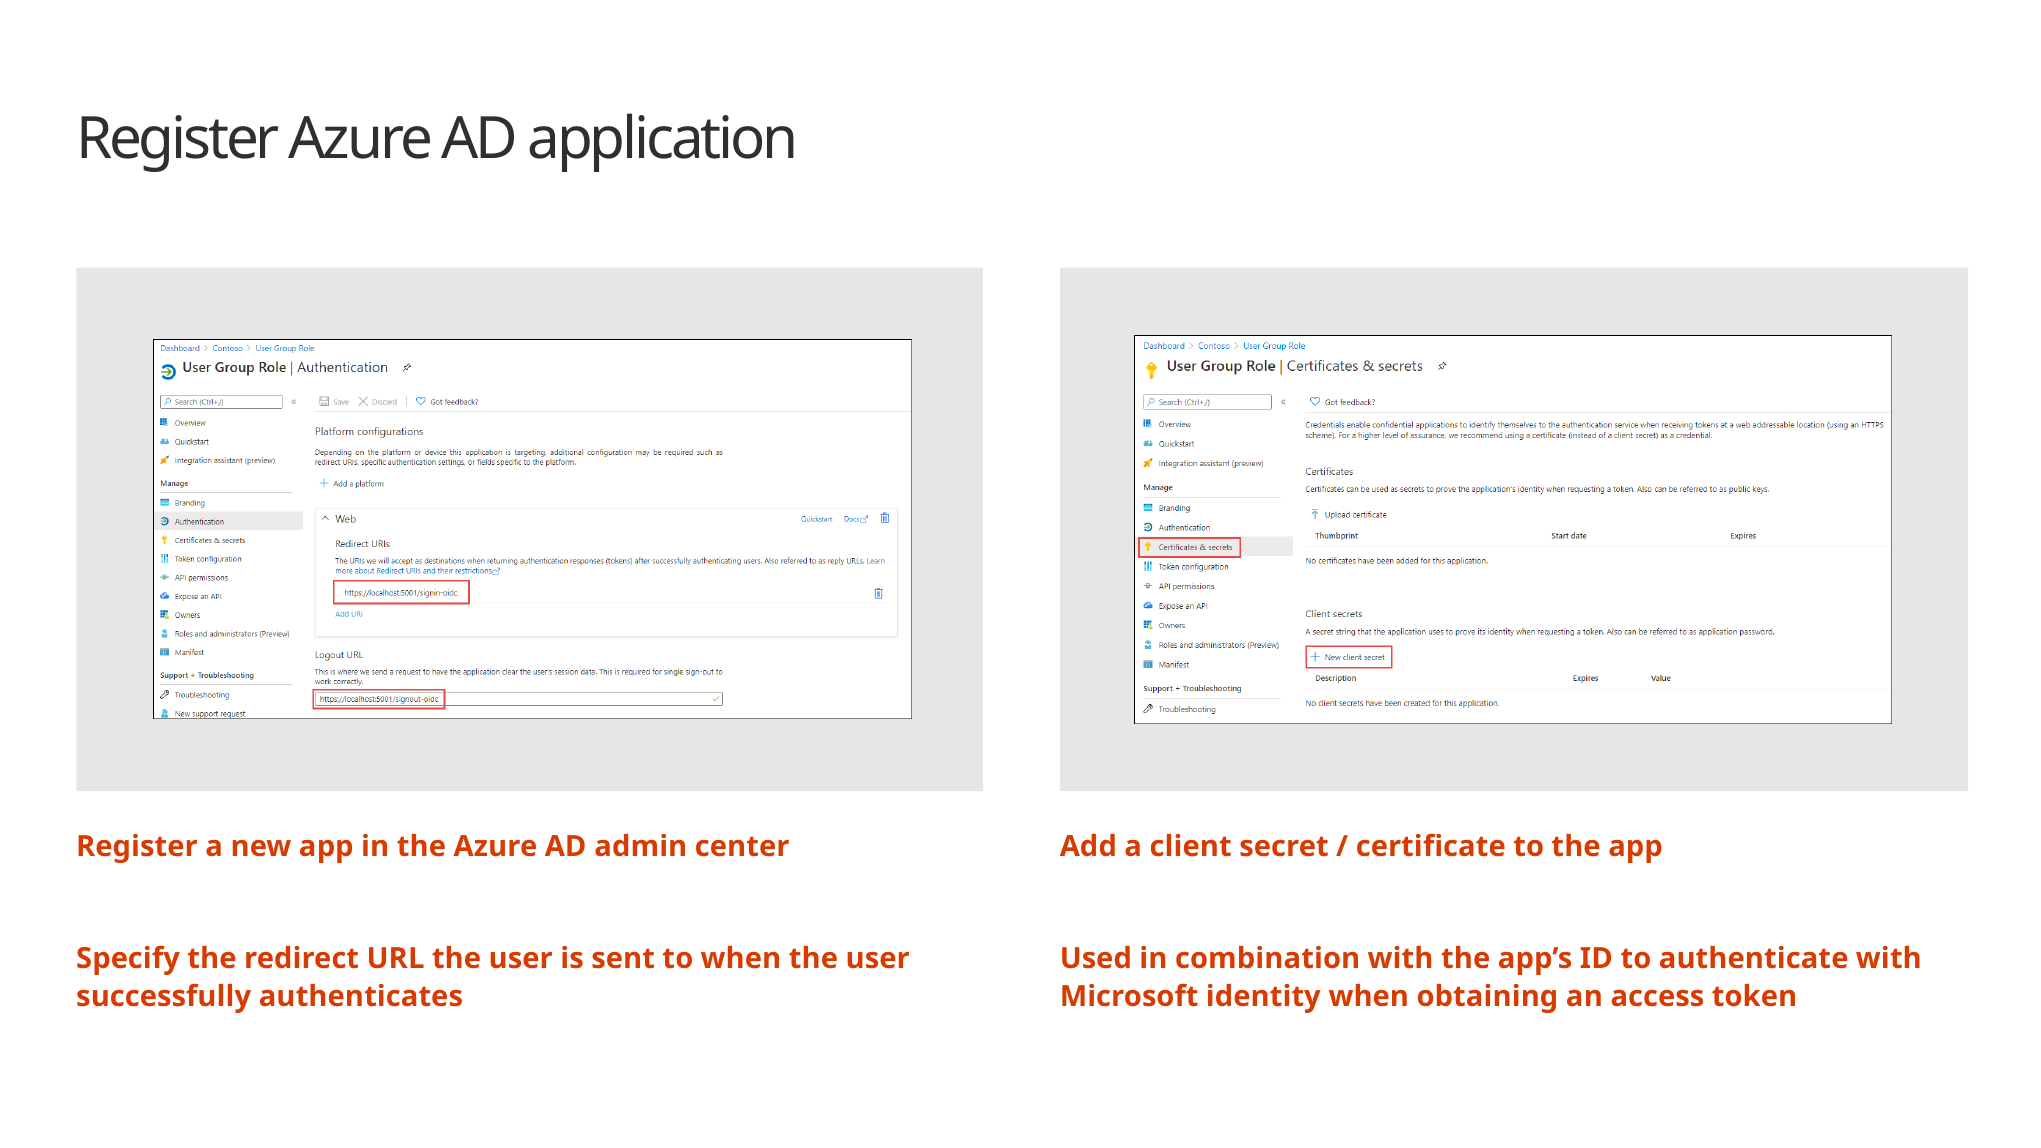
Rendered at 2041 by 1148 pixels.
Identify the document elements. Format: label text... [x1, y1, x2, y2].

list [1134, 335, 1892, 724]
list Add a client secret / certificate to the app Used in combination with the app’s ID to authenticate with Microsoft identity when obtaining an access token [1059, 824, 1969, 1011]
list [152, 339, 912, 719]
list Register a new app in the Azure AD admin center Specify the redirect URL the user is sent to when the user successfully authenticates [76, 824, 983, 1011]
title Register Azure AD application [76, 103, 1969, 172]
